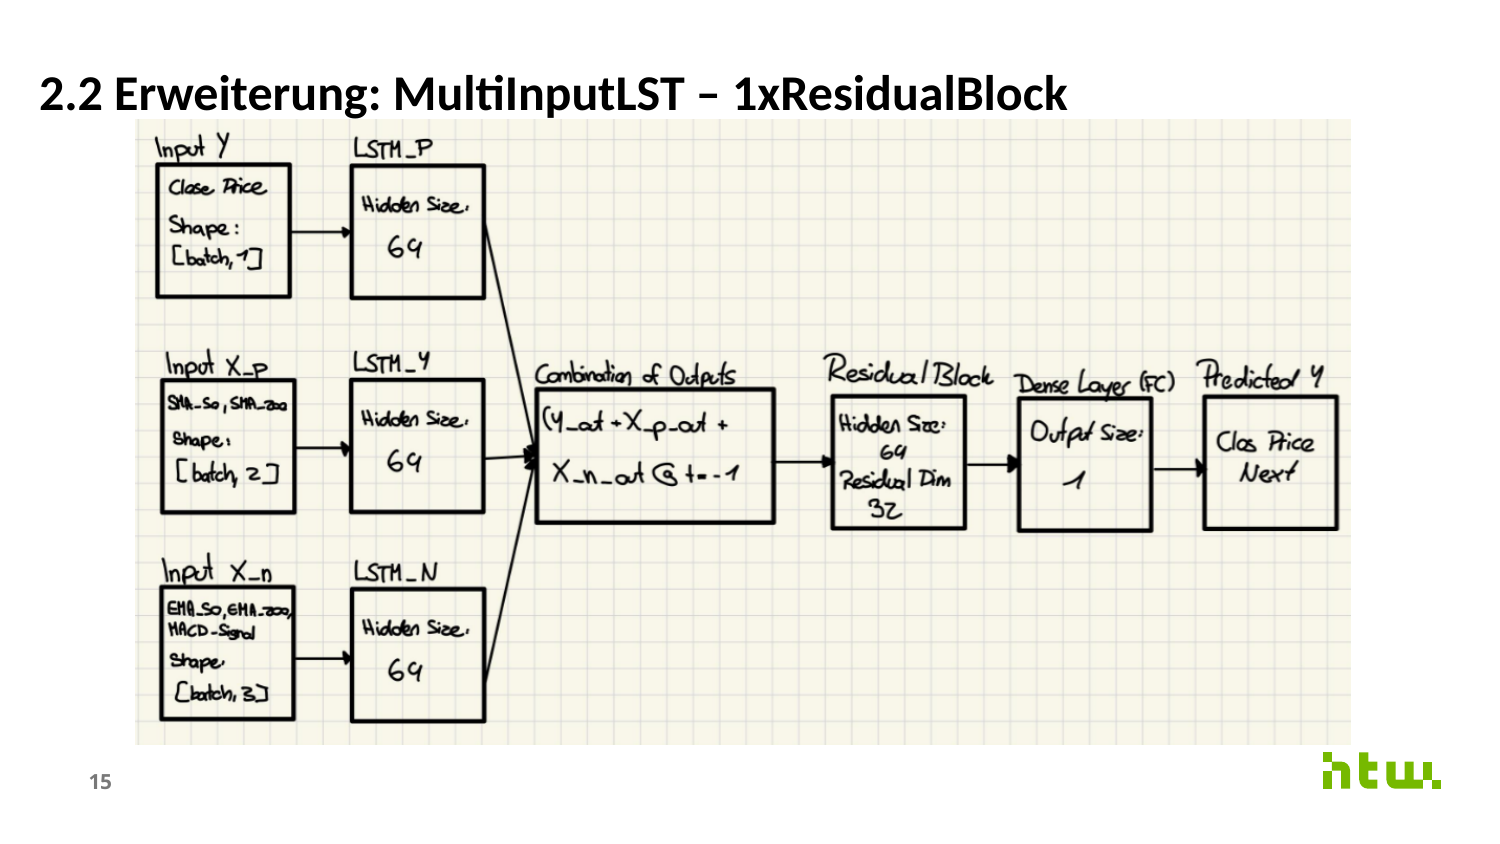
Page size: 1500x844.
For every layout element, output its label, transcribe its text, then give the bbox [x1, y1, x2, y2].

picture [135, 119, 1351, 745]
slide_number 15 [88, 768, 373, 799]
title 2.2 Erweiterung: MultiInputLST – 1xResidualBlock [39, 50, 1500, 194]
